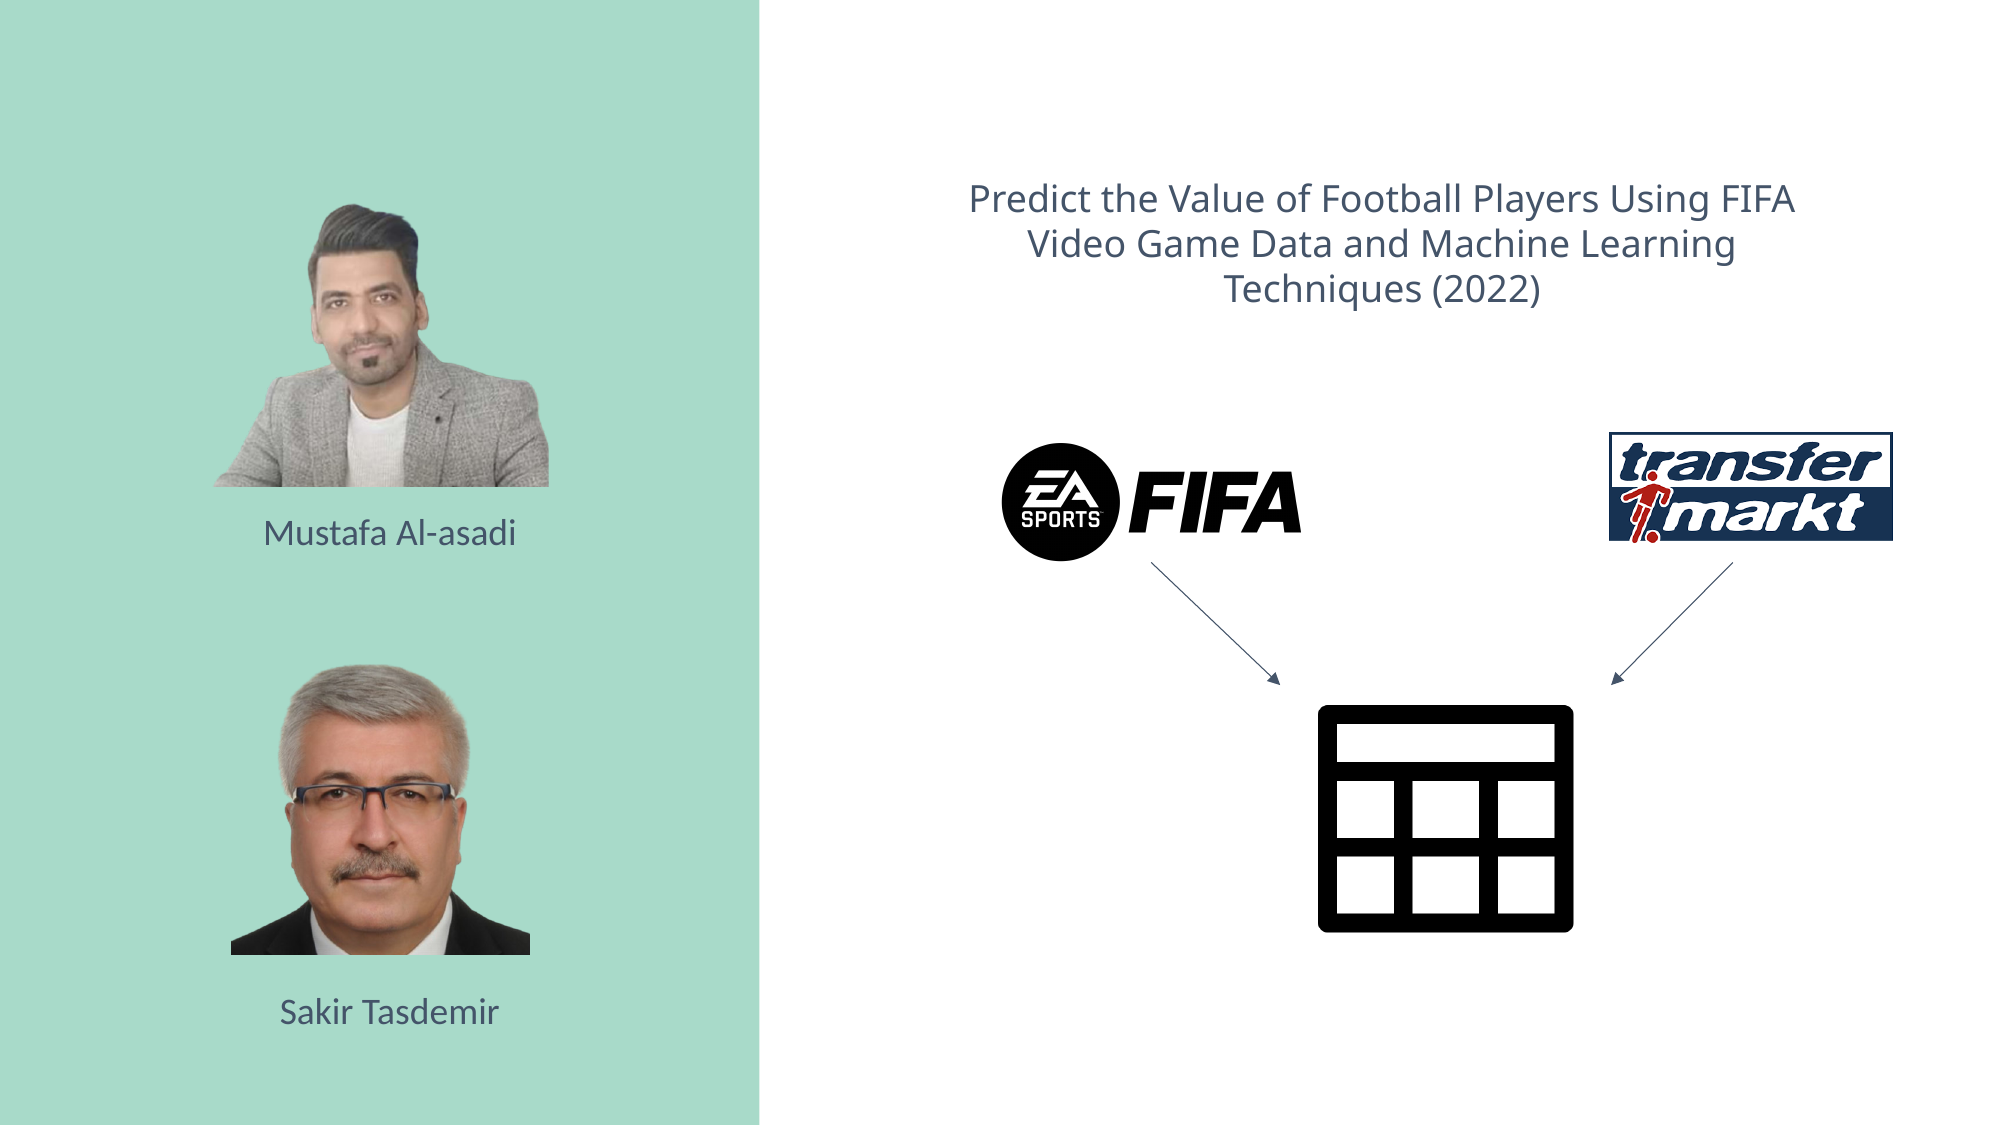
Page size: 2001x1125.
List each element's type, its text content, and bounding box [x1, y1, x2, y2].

text_box Predict the Value of Football Players Using FIFA Video Game Data and Machine Learning Techniques (2022) [872, 167, 1892, 318]
picture [231, 656, 530, 955]
text_box [0, 0, 760, 1125]
picture [1605, 428, 1896, 545]
text_box Mustafa Al-asadi [231, 500, 549, 561]
picture [210, 169, 549, 487]
text_box Sakir Tasdemir [231, 979, 549, 1039]
picture [1294, 667, 1597, 970]
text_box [1611, 562, 1733, 686]
picture [999, 441, 1303, 563]
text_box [1151, 562, 1281, 686]
